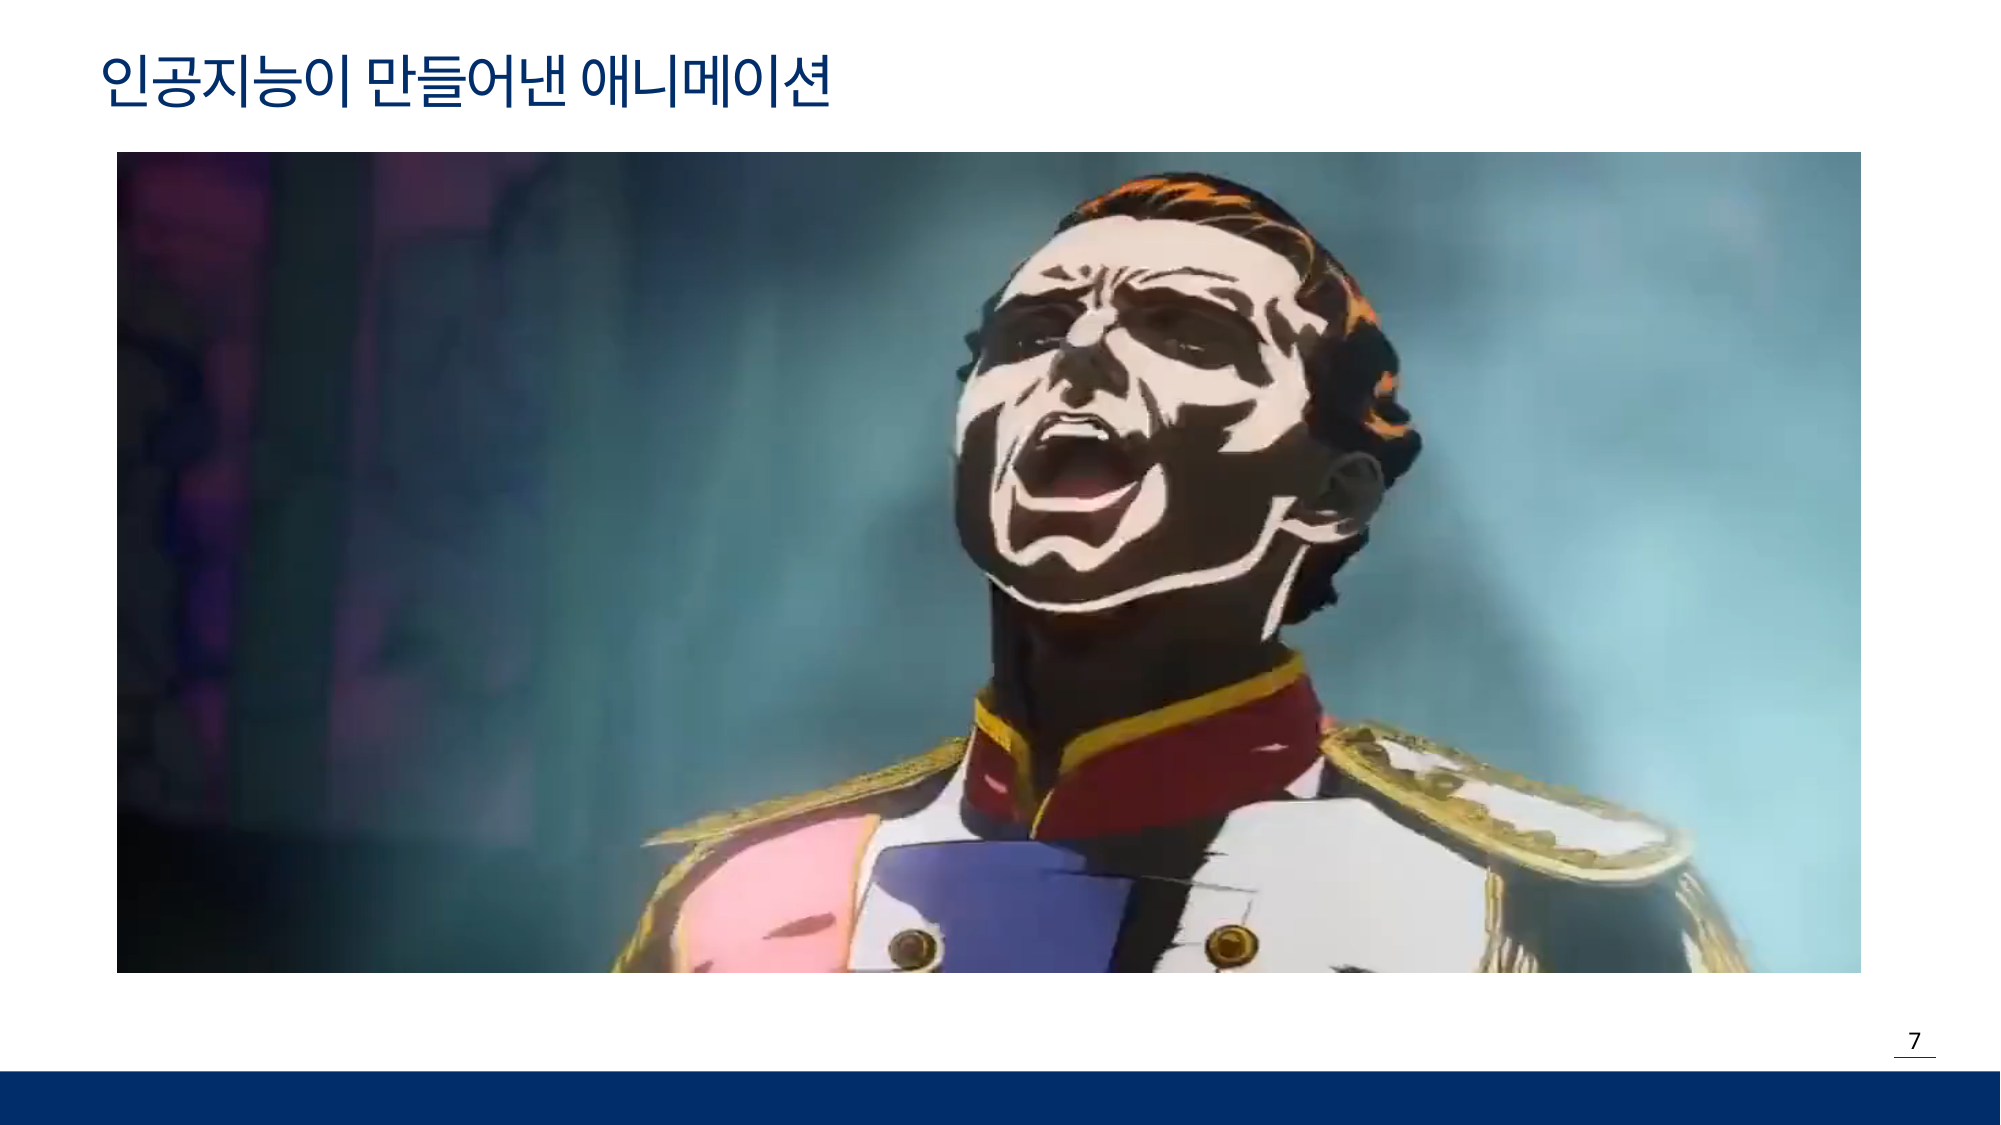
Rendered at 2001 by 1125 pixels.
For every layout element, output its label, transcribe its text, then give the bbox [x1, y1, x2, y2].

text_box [116, 151, 1862, 974]
list 인공지능이 만들어낸 애니메이션 [85, 18, 1785, 122]
